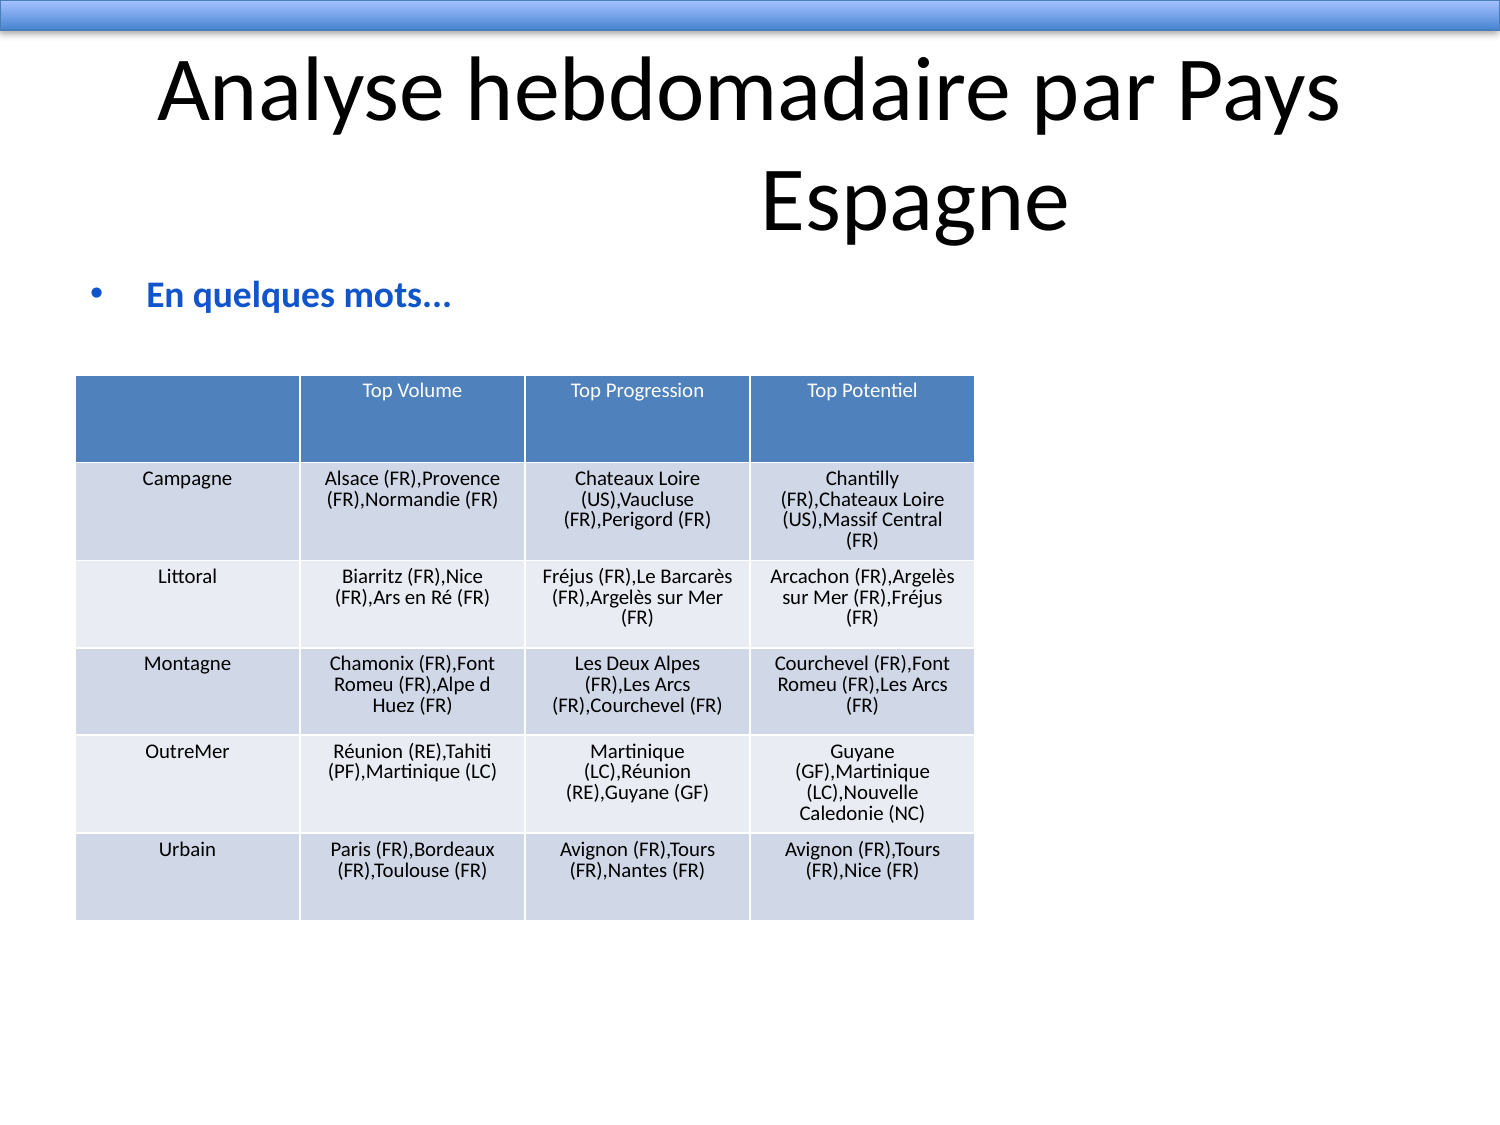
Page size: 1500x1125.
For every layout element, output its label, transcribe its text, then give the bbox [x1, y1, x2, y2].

table_header Top Volume [301, 376, 524, 462]
table_header Top Potentiel [751, 376, 974, 462]
table_cell Alsace (FR),Provence (FR),Normandie (FR) [301, 463, 524, 560]
table_cell Les Deux Alpes (FR),Les Arcs (FR),Courchevel (FR) [526, 649, 749, 734]
table_cell Chantilly (FR),Chateaux Loire (US),Massif Central (FR) [751, 463, 974, 560]
table_cell Montagne [76, 649, 299, 734]
table_header [76, 376, 299, 462]
table_cell Chateaux Loire (US),Vaucluse (FR),Perigord (FR) [526, 463, 749, 560]
table_cell Littoral [76, 561, 299, 647]
table_cell Urbain [76, 834, 299, 920]
table_cell Paris (FR),Bordeaux (FR),Toulouse (FR) [301, 834, 524, 920]
title Analyse hebdomadaire par Pays Espagne [75, 45, 1425, 233]
table_cell Campagne [76, 463, 299, 560]
table_cell Réunion (RE),Tahiti (PF),Martinique (LC) [301, 736, 524, 832]
list En quelques mots... [75, 262, 1425, 1005]
table_header Top Progression [526, 376, 749, 462]
table_cell Fréjus (FR),Le Barcarès (FR),Argelès sur Mer (FR) [526, 561, 749, 647]
table_cell OutreMer [76, 736, 299, 832]
table_cell Guyane (GF),Martinique (LC),Nouvelle Caledonie (NC) [751, 736, 974, 832]
table_cell Arcachon (FR),Argelès sur Mer (FR),Fréjus (FR) [751, 561, 974, 647]
table_cell Martinique (LC),Réunion (RE),Guyane (GF) [526, 736, 749, 832]
table_cell Avignon (FR),Tours (FR),Nantes (FR) [526, 834, 749, 920]
table_cell Chamonix (FR),Font Romeu (FR),Alpe d Huez (FR) [301, 649, 524, 734]
table_cell Courchevel (FR),Font Romeu (FR),Les Arcs (FR) [751, 649, 974, 734]
table_cell Avignon (FR),Tours (FR),Nice (FR) [751, 834, 974, 920]
text_box [0, 0, 1500, 31]
table_cell Biarritz (FR),Nice (FR),Ars en Ré (FR) [301, 561, 524, 647]
